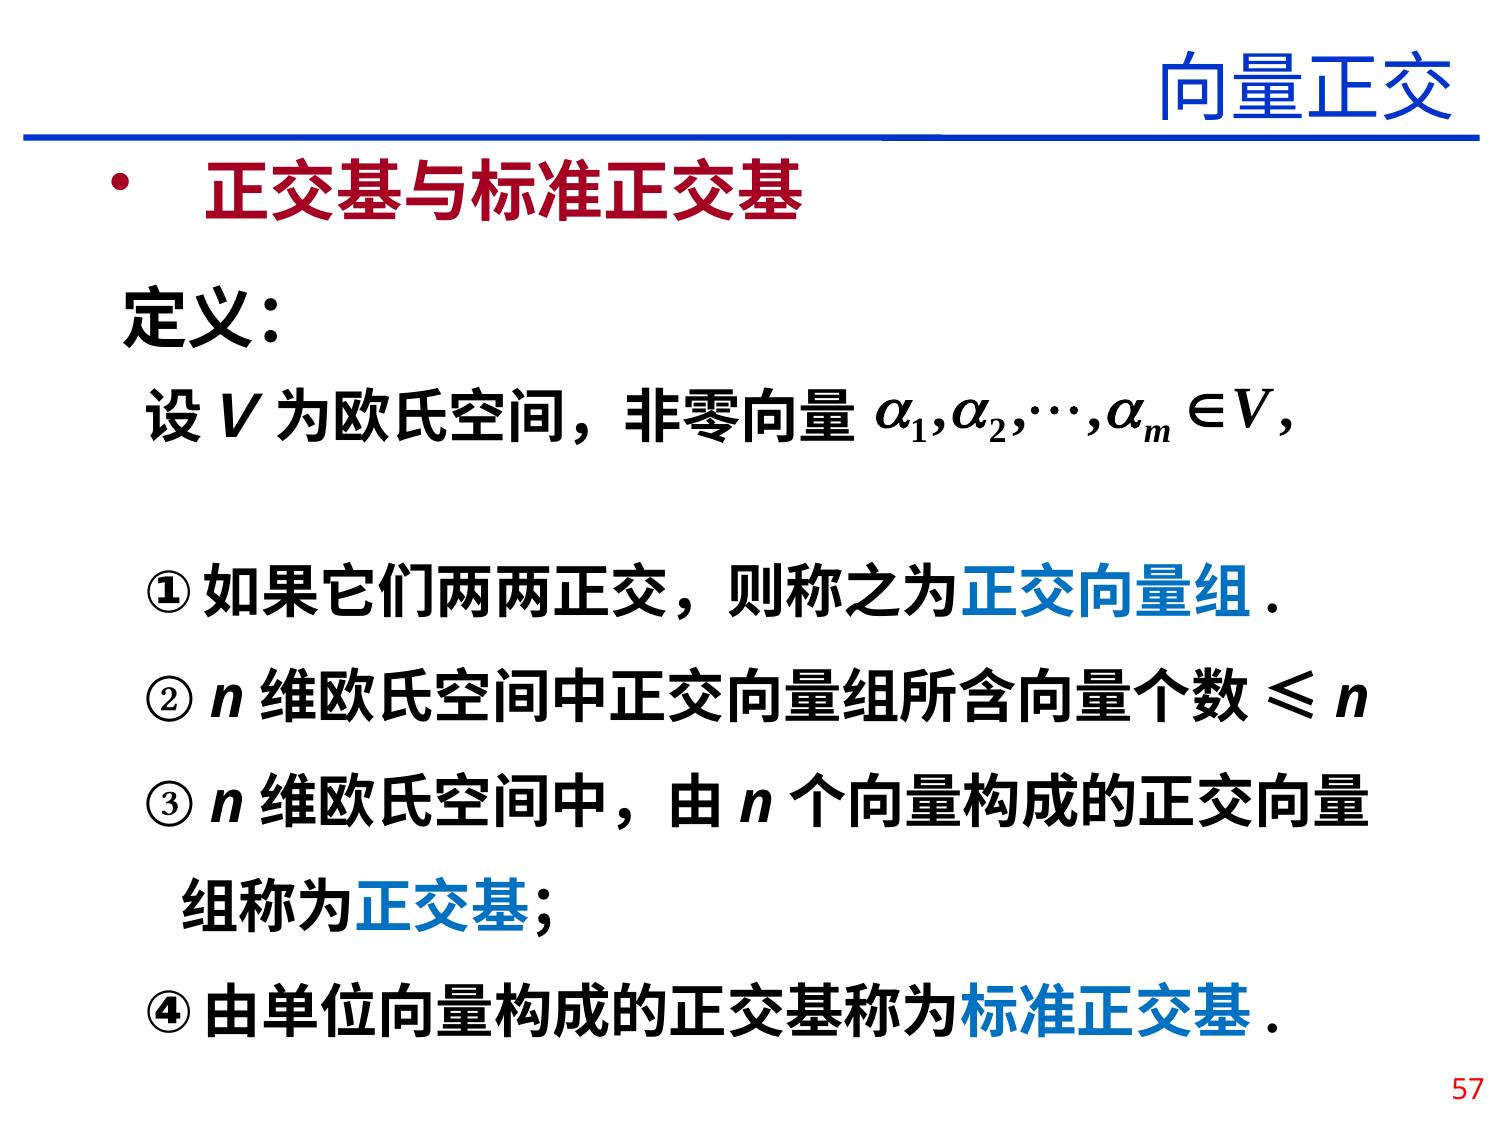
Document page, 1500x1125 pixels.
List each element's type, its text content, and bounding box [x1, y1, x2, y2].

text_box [873, 377, 1297, 448]
text_box 正交基与标准正交基 [94, 149, 1253, 250]
title 向量正交 [958, 24, 1471, 138]
slide_number 57 [1187, 1062, 1500, 1125]
text_box 设Ｖ 为欧氏空间，非零向量 如果它们两两正交，则称之为正交向量组. n维欧氏空间中正交向量组所含向量个数 ≤n n维欧氏空间中，由n个向量构成的正交向量组称为正交基； 由单位向量构成的正交基称为标准正交基. [129, 372, 1438, 1052]
text_box 定义： [106, 267, 532, 363]
